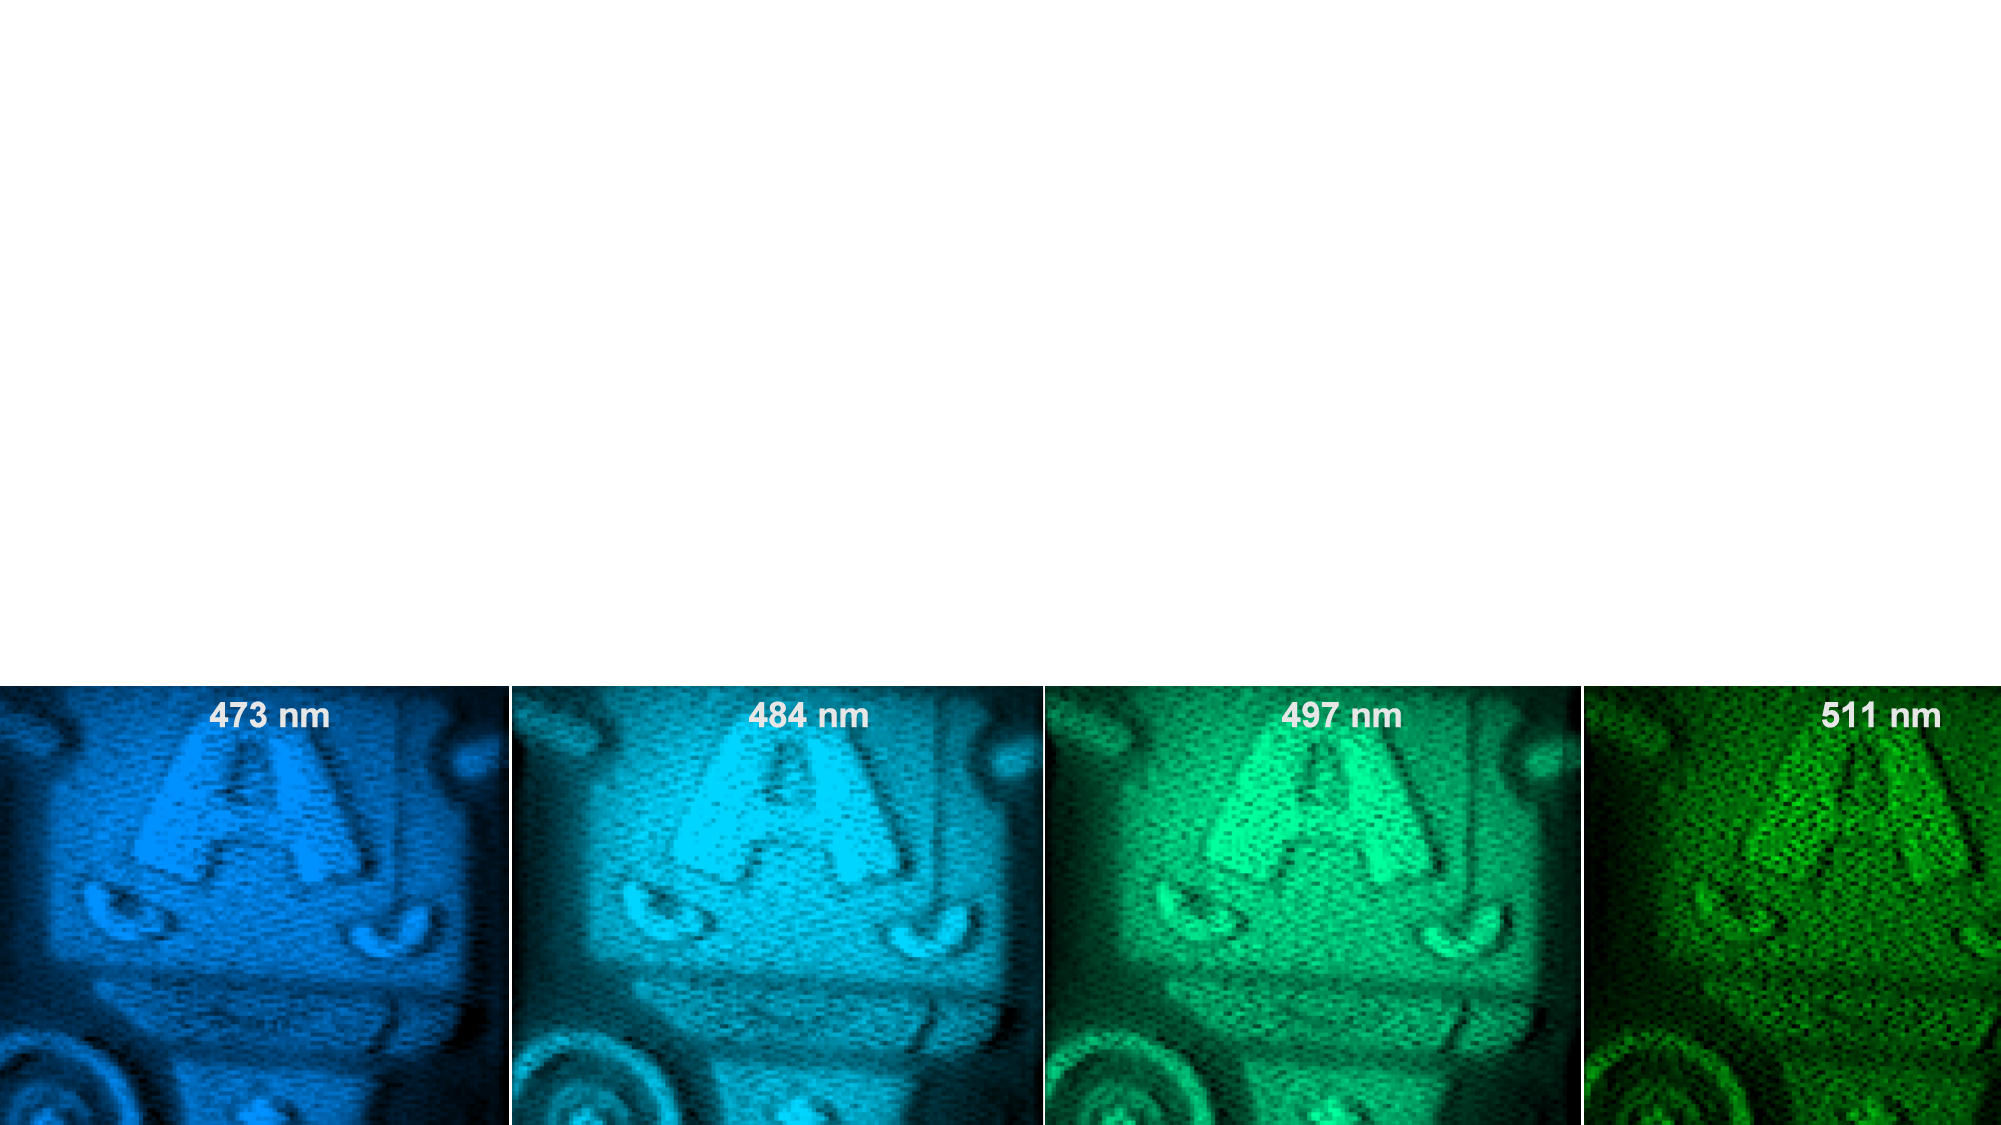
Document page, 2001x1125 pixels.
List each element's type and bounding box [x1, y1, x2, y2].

picture [0, 685, 2000, 1125]
